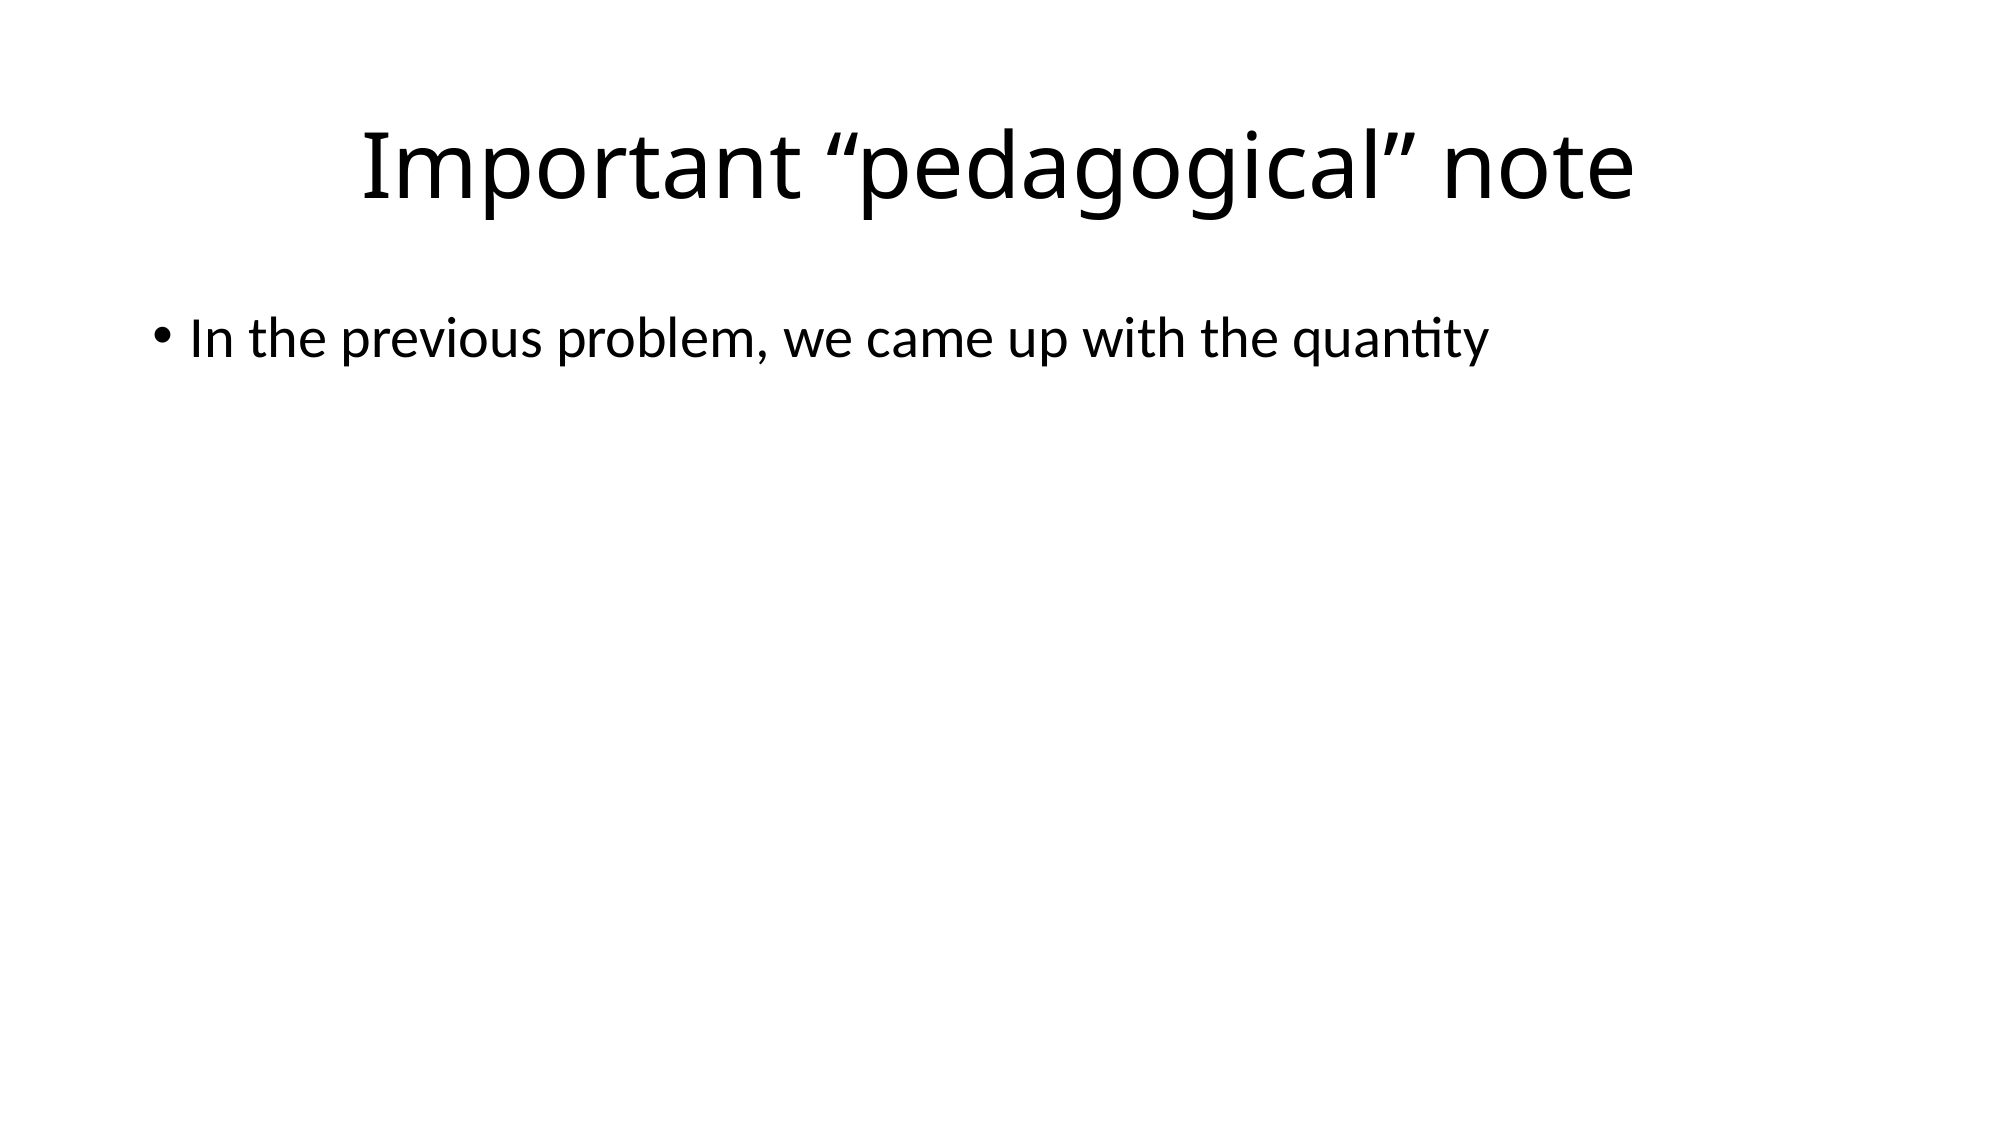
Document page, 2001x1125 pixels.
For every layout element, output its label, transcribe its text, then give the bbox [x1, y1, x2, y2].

title Important “pedagogical” note [137, 59, 1863, 278]
